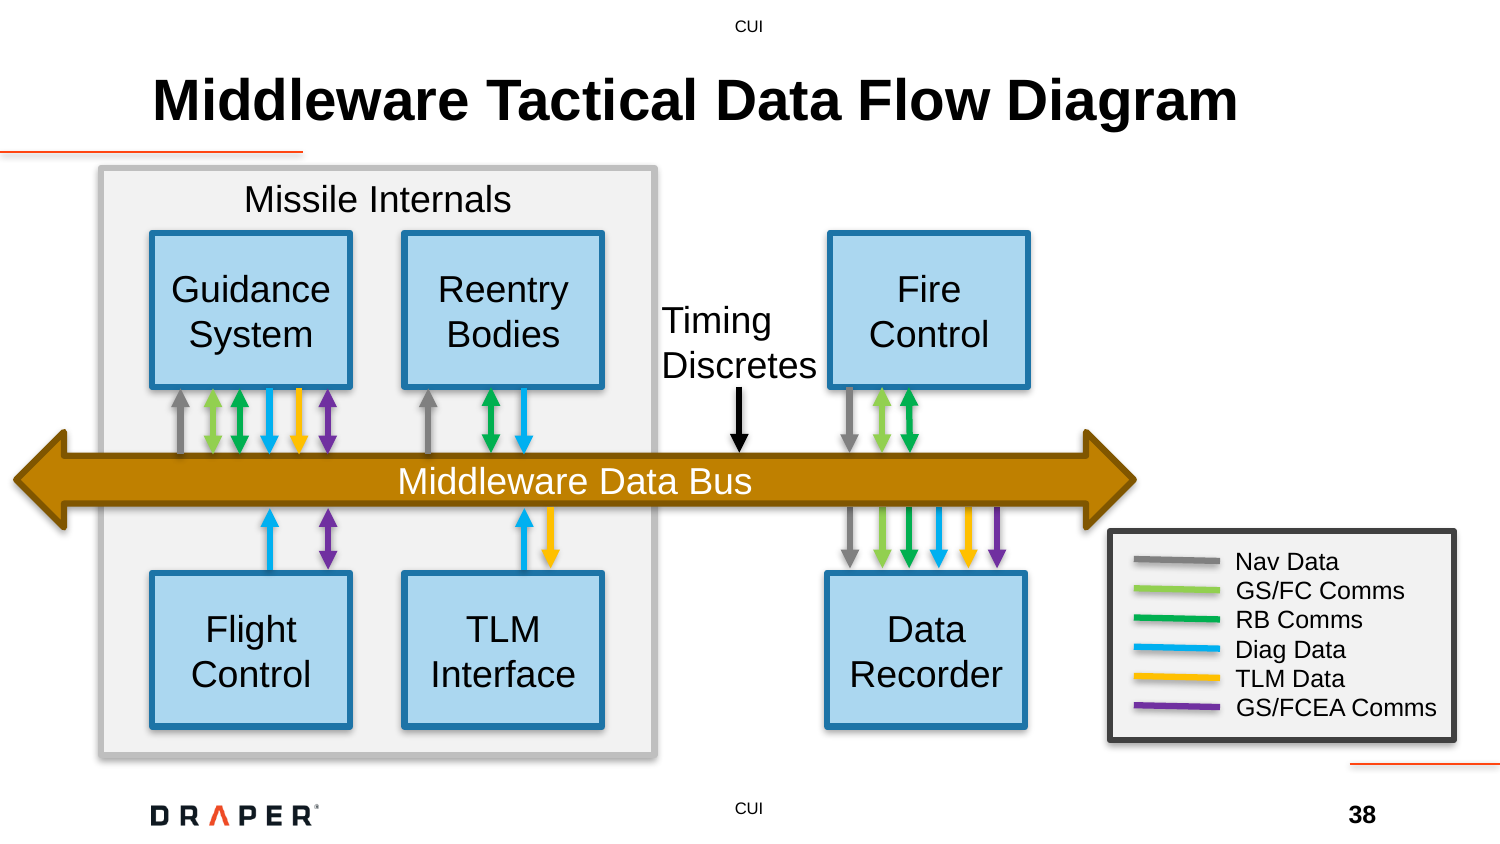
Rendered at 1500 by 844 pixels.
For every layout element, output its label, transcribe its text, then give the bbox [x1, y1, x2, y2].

slide_number 38 [1333, 791, 1411, 837]
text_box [15, 167, 1454, 756]
picture [151, 803, 325, 827]
title Middleware Tactical Data Flow Diagram [152, 42, 1342, 152]
